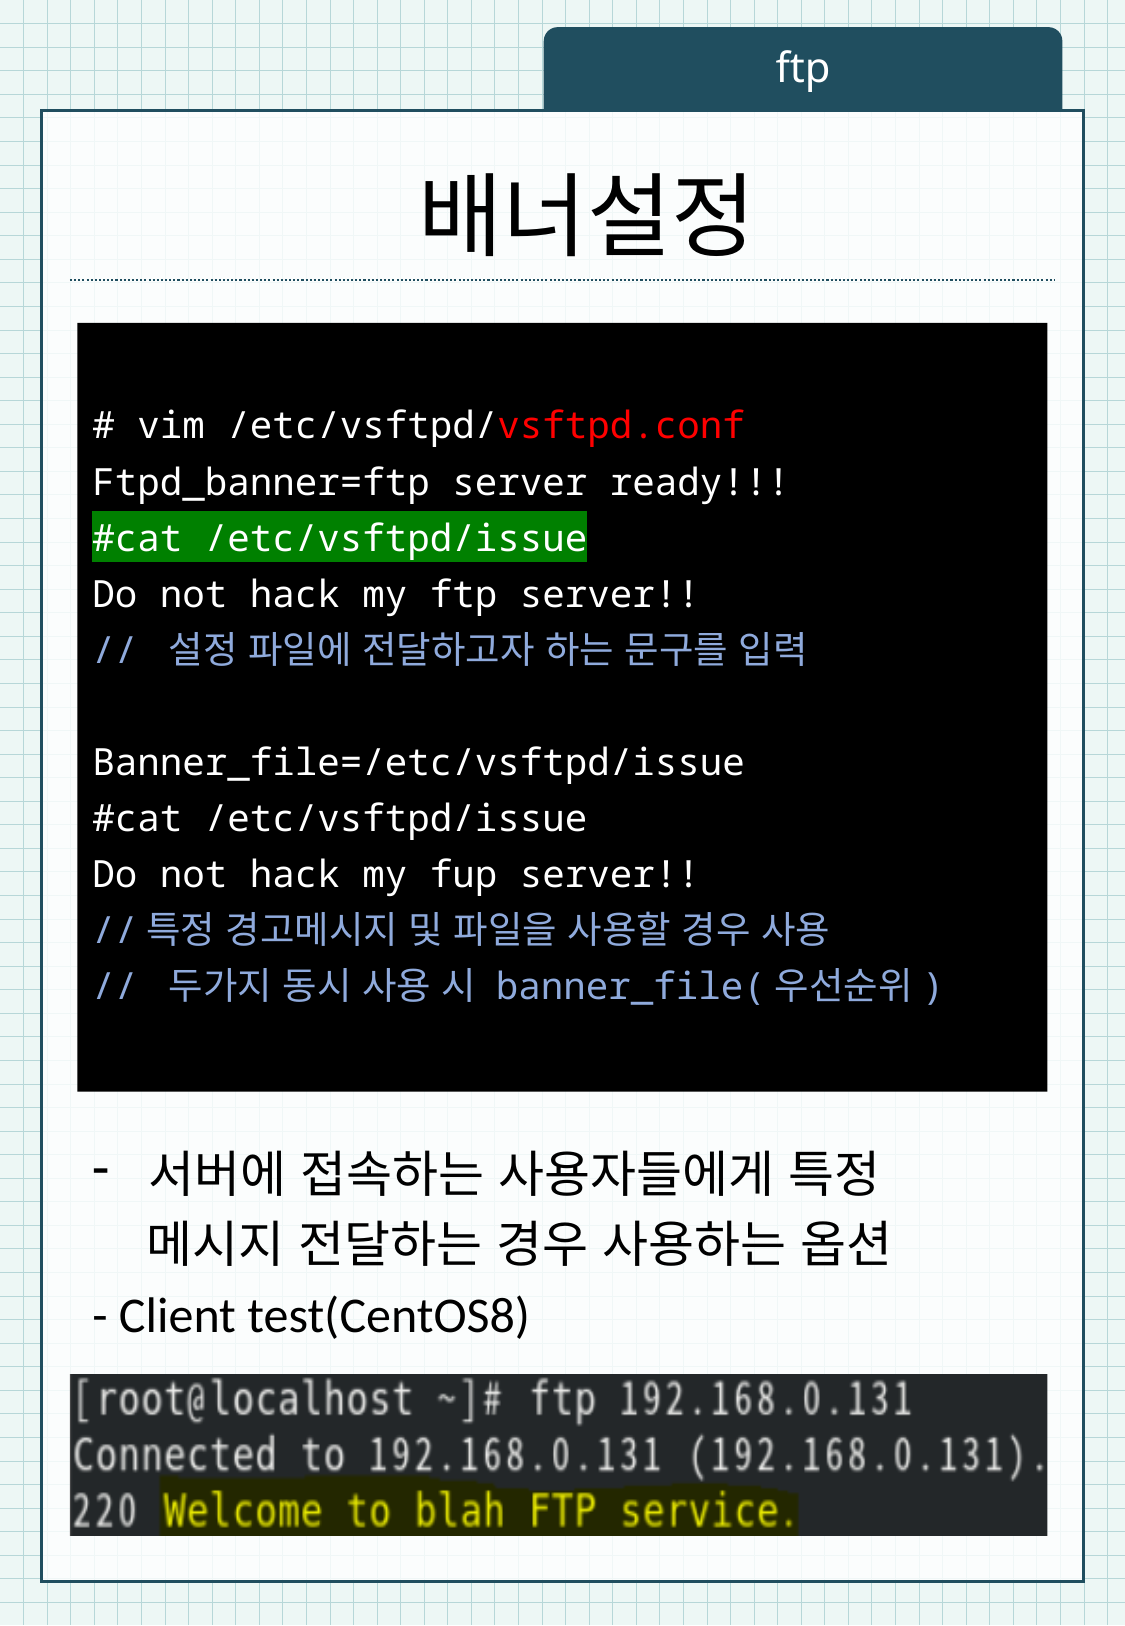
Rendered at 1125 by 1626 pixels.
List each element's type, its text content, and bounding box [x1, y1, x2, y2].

picture [69, 1374, 1048, 1536]
text_box [542, 26, 1064, 112]
text_box ftp [560, 35, 1046, 103]
list 서버에 접속하는 사용자들에게 특정 메시지 전달하는 경우 사용하는 옵션 - Client test(CentOS8) [77, 1142, 1048, 1374]
text_box [41, 109, 1084, 1582]
text_box # vim /etc/vsftpd/vsftpd.conf Ftpd_banner=ftp server ready!!! #cat /etc/vsftpd/issue Do not hack my ftp server!! // 설정 파일에 전달하고자 하는 문구를 입력 Banner_file=/etc/vsftpd/issue #cat /etc/vsftpd/issue Do not hack my fup server!! //특정 경고메시지 및 파일을 사용할 경우 사용 // 두가지 동시 사용 시 banner_file(우선순위) [77, 322, 1048, 1092]
text_box 배너설정 [102, 162, 1073, 278]
